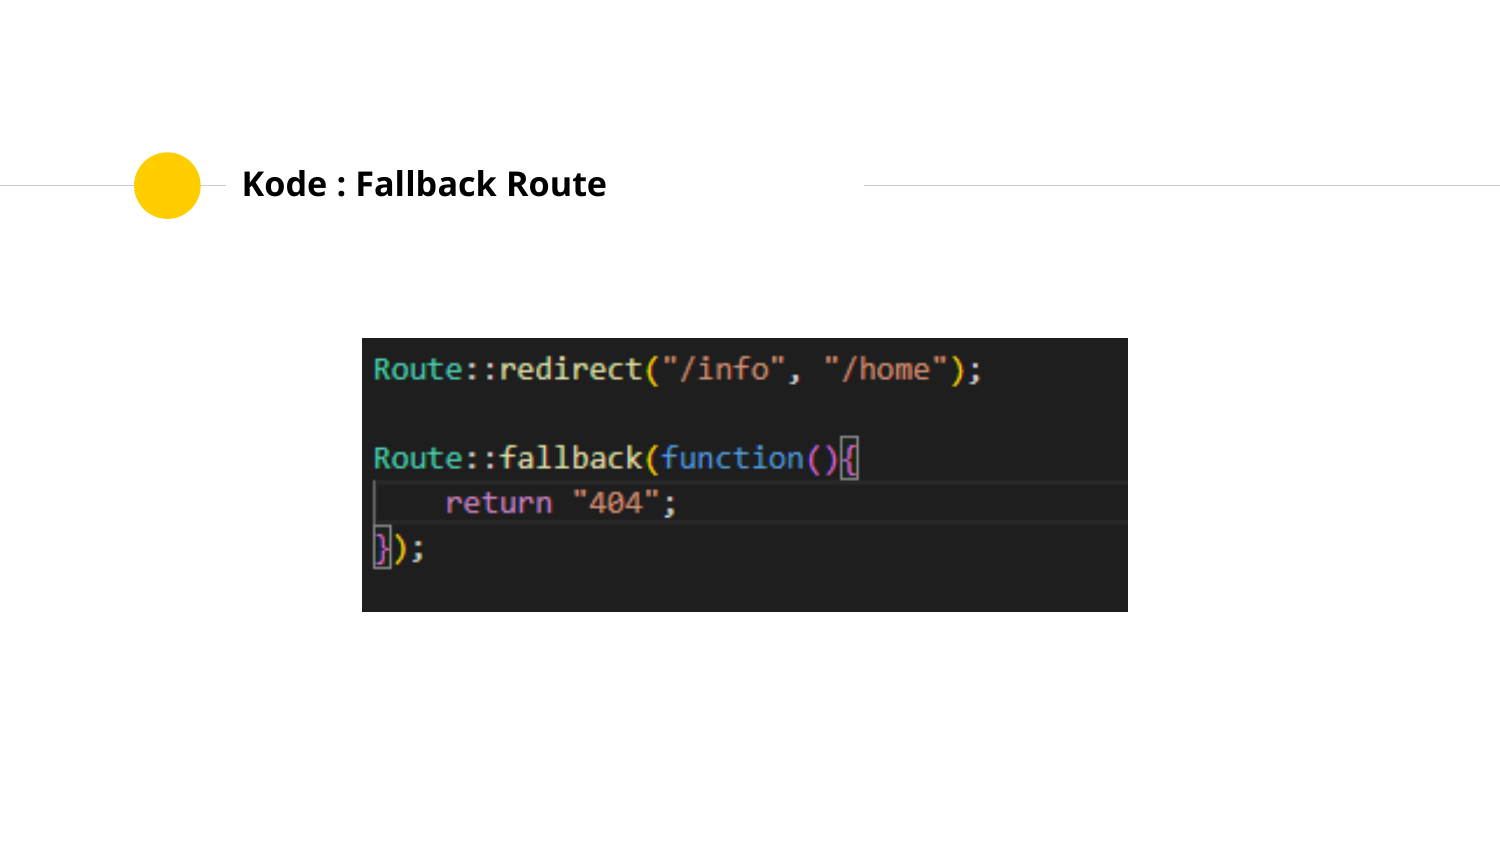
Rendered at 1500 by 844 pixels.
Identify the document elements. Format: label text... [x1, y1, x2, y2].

picture [362, 338, 1128, 612]
title Kode : Fallback Route [226, 146, 863, 219]
